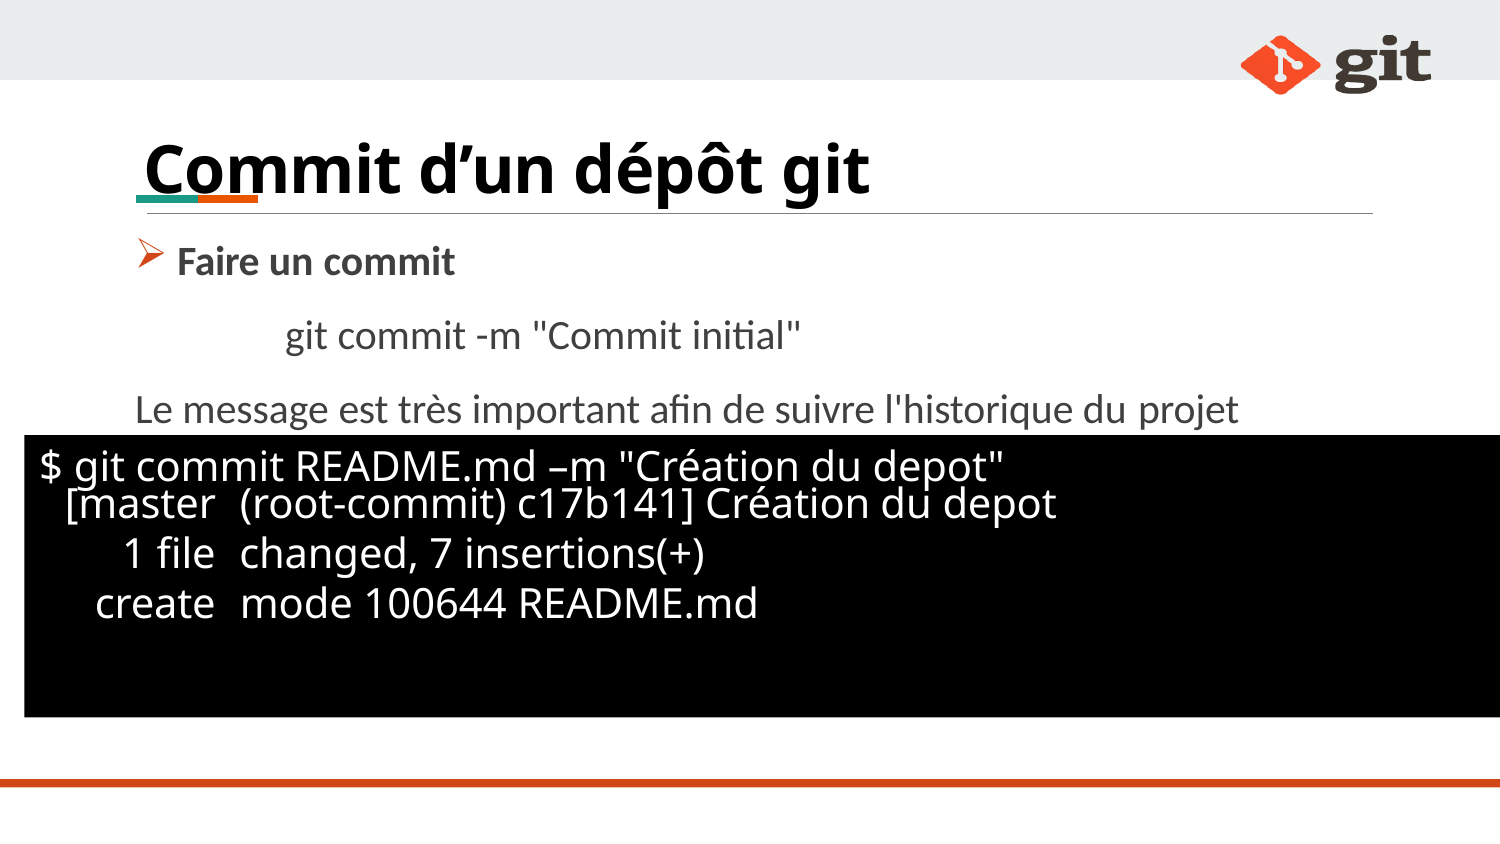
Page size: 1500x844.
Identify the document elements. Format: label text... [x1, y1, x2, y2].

text_box Faire un commit git commit -m "Commit initial" Le message est très important afin de suivre l'historique du projet [132, 207, 1250, 432]
text_box [0, 779, 1500, 788]
text_box $ git commit README.md –m "Création du depot" [37, 437, 1167, 490]
text_box [master 1 file create [37, 475, 217, 628]
text_box [1240, 35, 1432, 96]
text_box [24, 435, 1500, 718]
title Commit d’un dépôt git [140, 124, 1281, 268]
text_box (root-commit) c17b141] Création du depot changed, 7 insertions(+) mode 100644 README.md [237, 475, 1242, 628]
